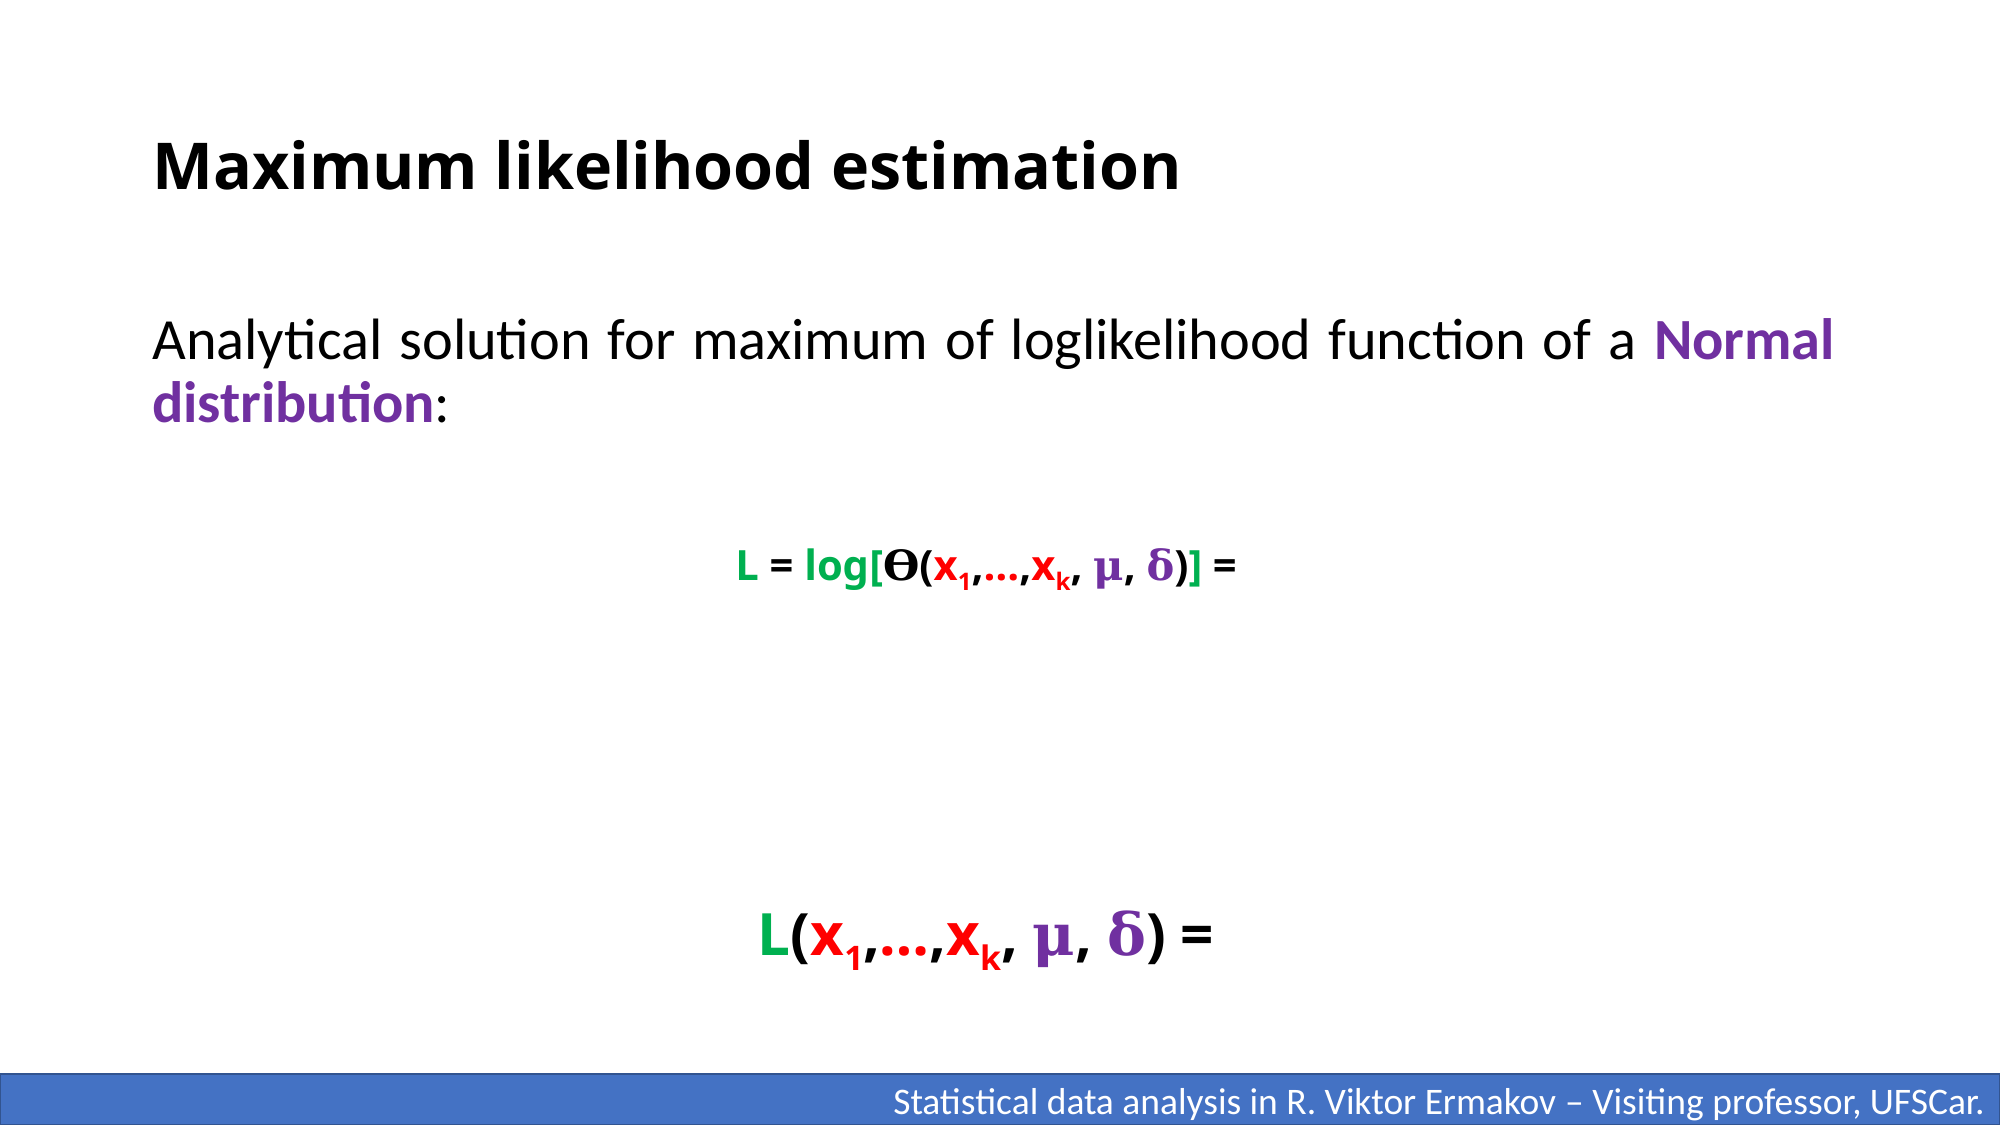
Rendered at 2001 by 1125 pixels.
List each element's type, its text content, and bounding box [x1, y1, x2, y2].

title Maximum likelihood estimation [137, 59, 1863, 278]
text_box Statistical data analysis in R. Viktor Ermakov – Visiting professor, UFSCar. [0, 1073, 2000, 1125]
